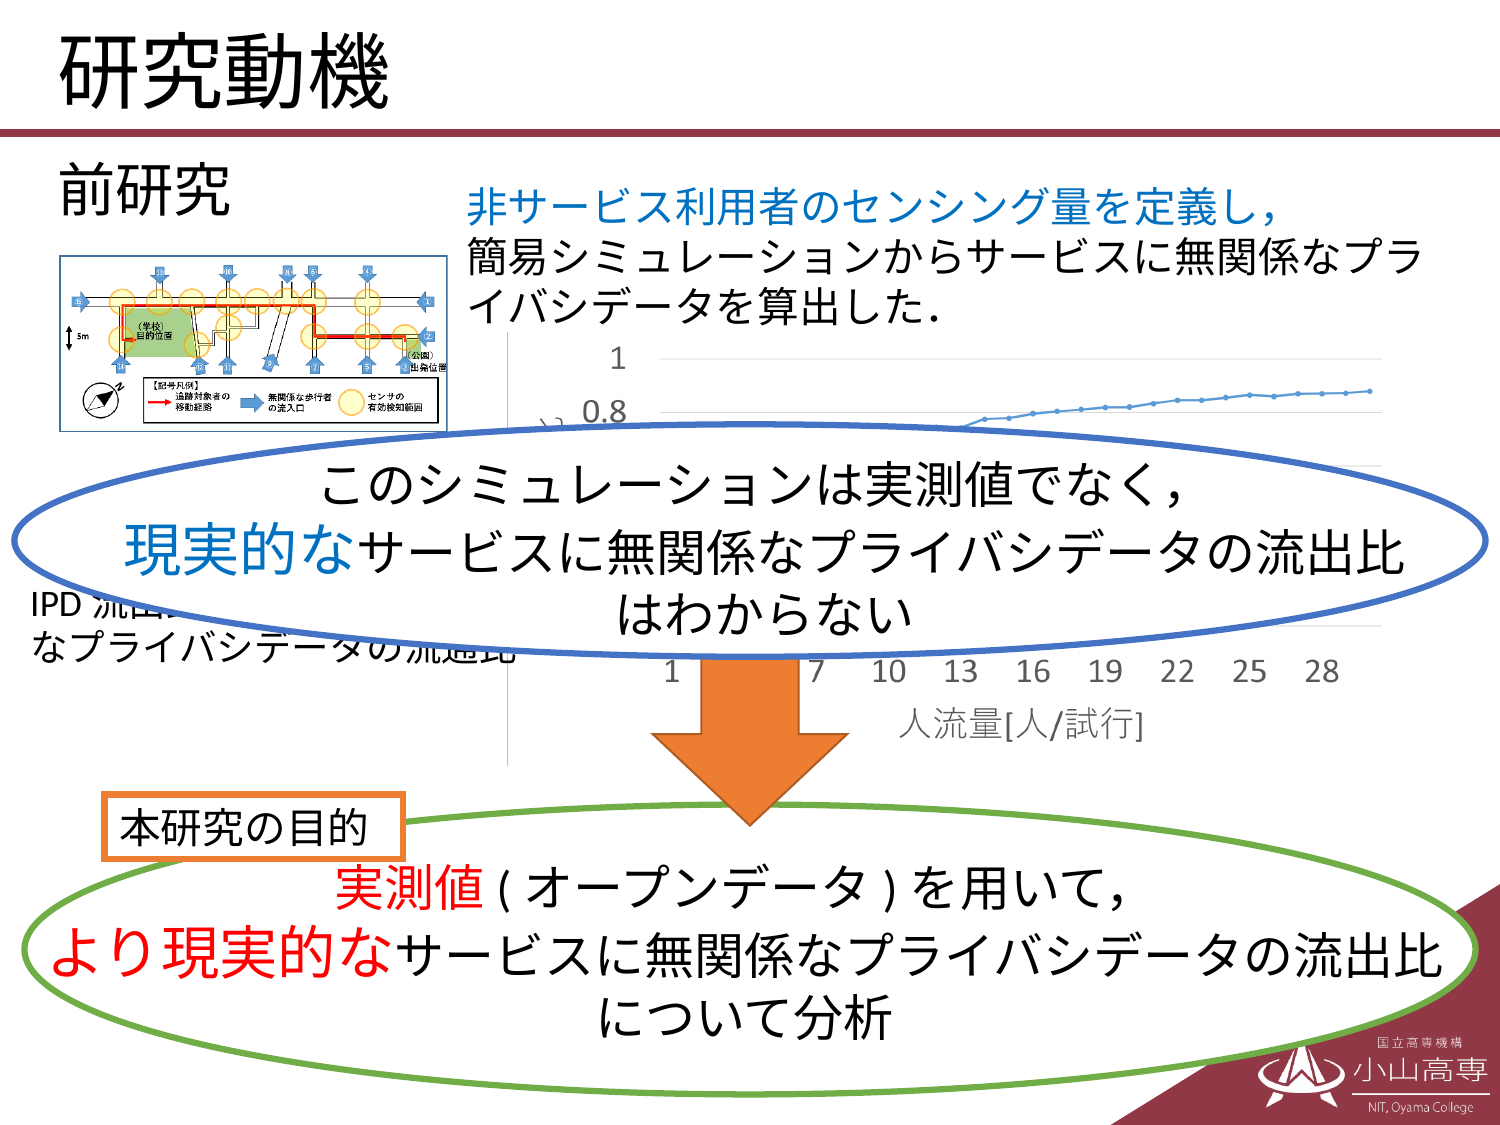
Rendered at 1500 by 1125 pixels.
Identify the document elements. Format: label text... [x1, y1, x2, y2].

text_box IPD流出比：サービスに無関係なプライバシデータの流通比 [15, 657, 507, 677]
text_box 本研究の目的 [103, 793, 404, 804]
picture [59, 255, 452, 424]
picture [507, 332, 1396, 424]
text_box 前研究 [42, 145, 287, 231]
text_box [24, 804, 1476, 1095]
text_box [14, 424, 1486, 657]
text_box [685, 766, 815, 804]
text_box 非サービス利用者のセンシング量を定義し， 簡易シミュレーションからサービスに無関係なプライバシデータを算出した． [451, 173, 1480, 338]
picture [0, 129, 1500, 137]
title 研究動機 [42, 20, 1294, 130]
picture [1112, 885, 1500, 1125]
picture [507, 657, 1396, 766]
